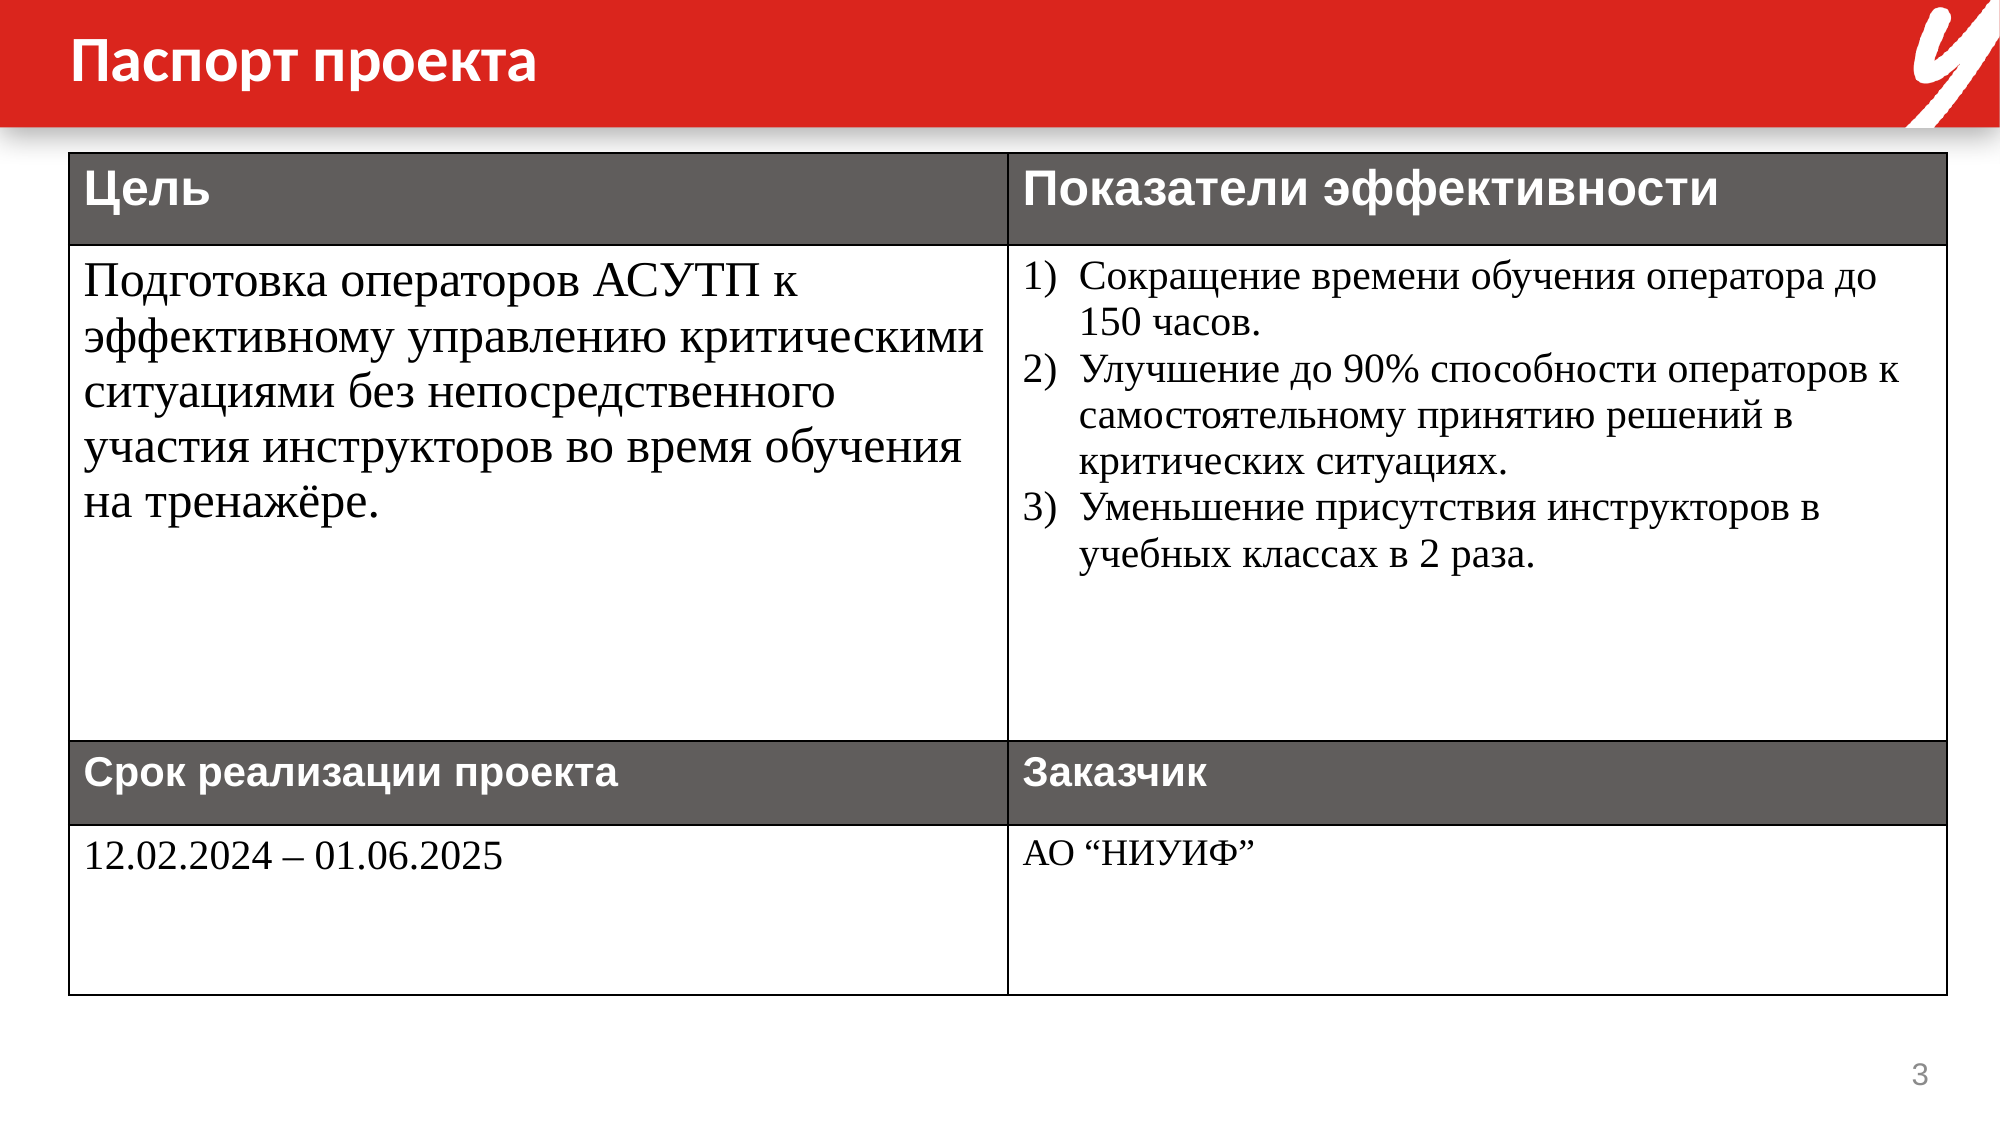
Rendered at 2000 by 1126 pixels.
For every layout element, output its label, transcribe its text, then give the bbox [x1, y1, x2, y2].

slide_number 3 [1824, 1042, 1949, 1103]
picture [1887, 0, 2000, 128]
table_cell Срок реализации проекта [70, 742, 1007, 824]
table_cell 12.02.2024 – 01.06.2025 [70, 826, 1007, 994]
title Паспорт проекта [51, 0, 1858, 112]
table_cell Заказчик [1009, 742, 1946, 824]
table_header Показатели эффективности [1009, 154, 1946, 244]
table_cell АО “НИУИФ” [1009, 826, 1946, 994]
table_cell Сокращение времени обучения оператора до 150 часов. Улучшение до 90% способности операторов к самостоятельному принятию решений в критических ситуациях. Уменьшение присутствия инструкторов в учебных классах в 2 раза. [1009, 246, 1946, 740]
table_header Цель [70, 154, 1007, 244]
table_cell Подготовка операторов АСУТП к эффективному управлению критическими ситуациями без непосредственного участия инструкторов во время обучения на тренажёре. [70, 246, 1007, 740]
